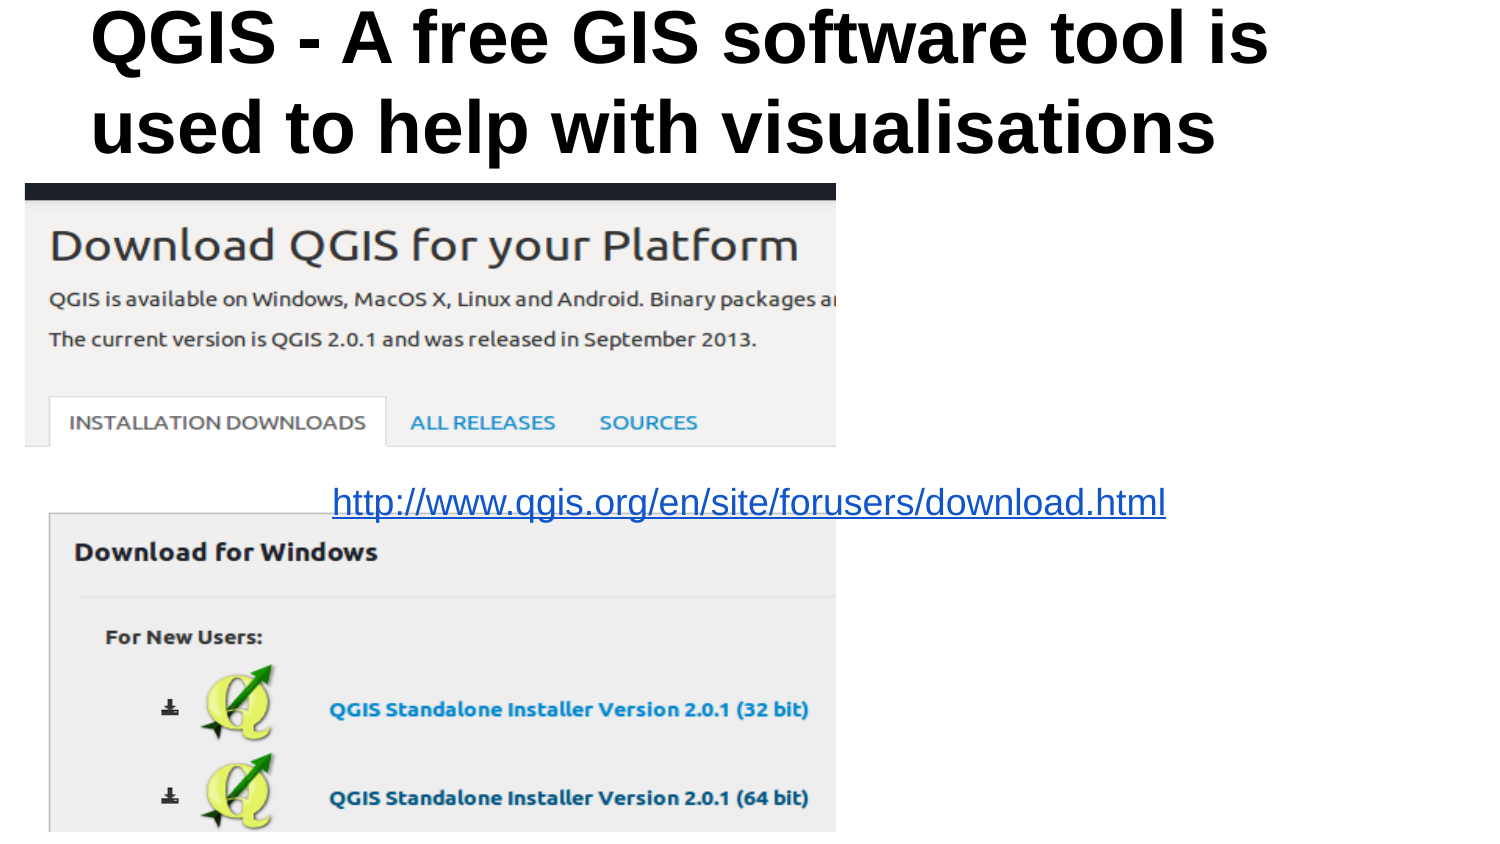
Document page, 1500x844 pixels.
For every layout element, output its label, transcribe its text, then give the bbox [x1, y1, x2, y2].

text_box http://www.qgis.org/en/site/forusers/download.html [317, 462, 1365, 527]
title QGIS - A free GIS software tool is used to help with visualisations [75, 58, 1425, 184]
text_box [24, 183, 836, 833]
